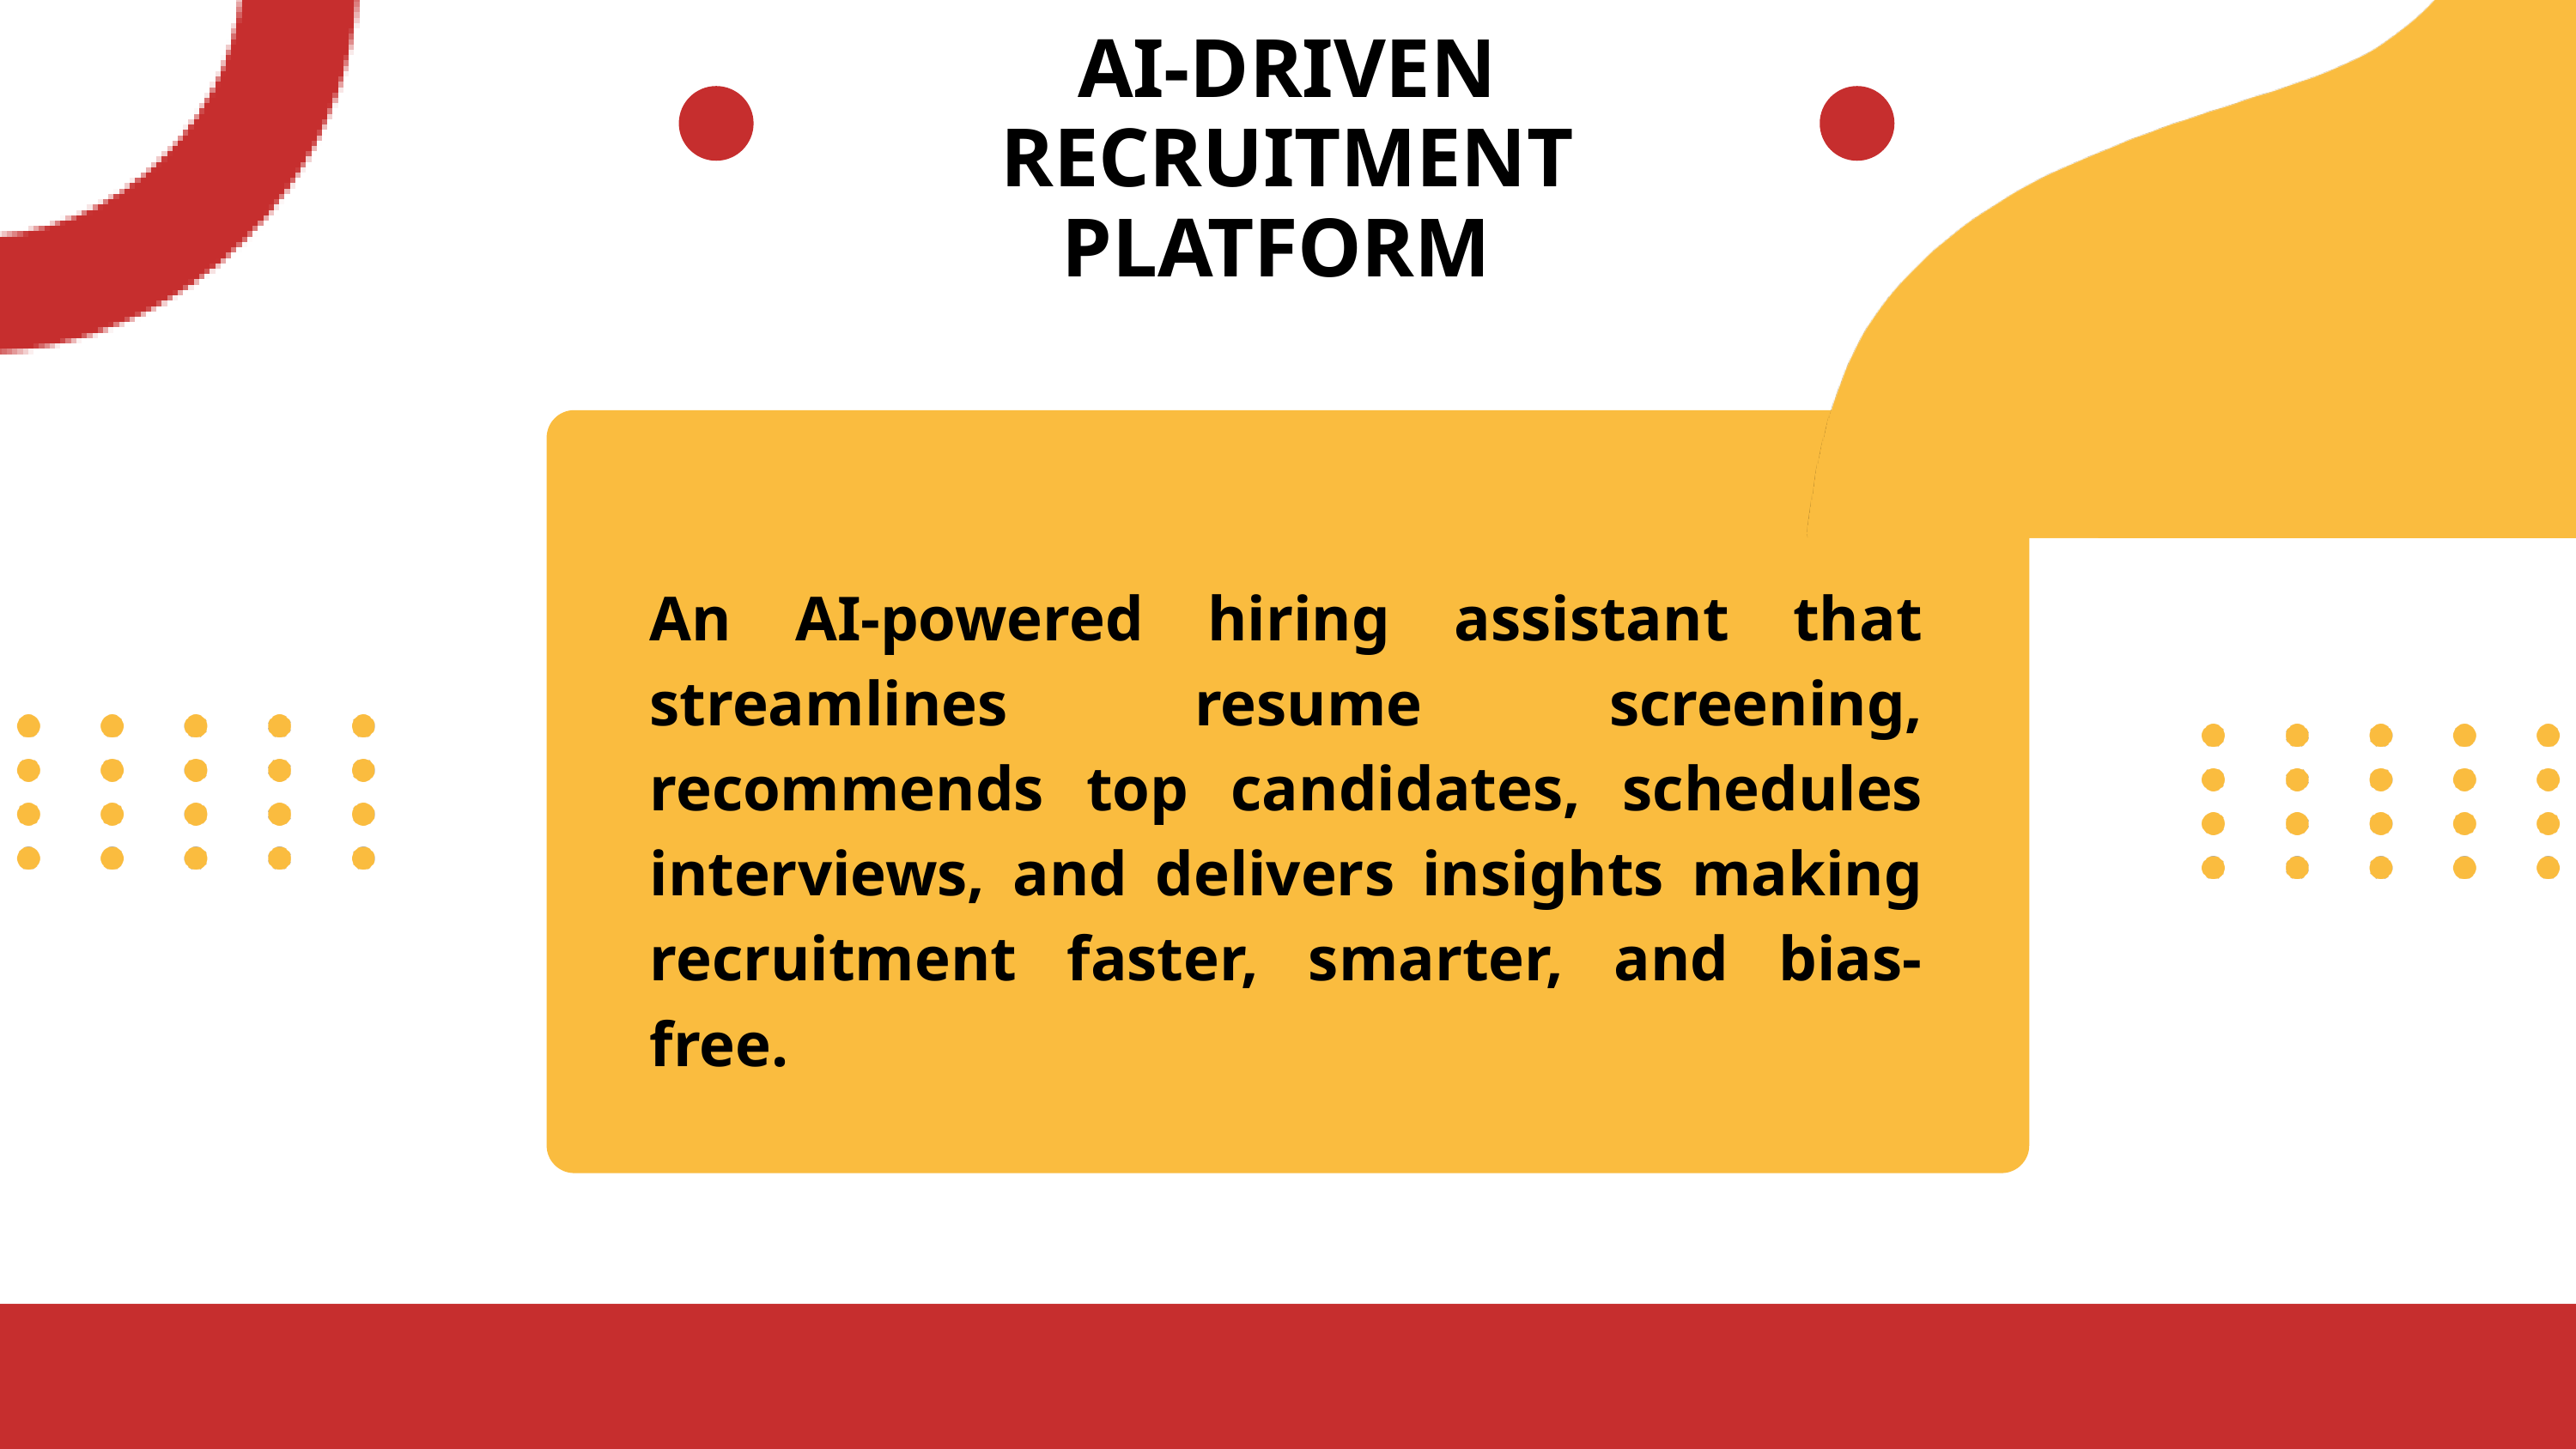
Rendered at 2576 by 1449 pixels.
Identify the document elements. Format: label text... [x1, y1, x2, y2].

text_box [0, 0, 360, 355]
text_box [2202, 724, 2576, 879]
text_box [1806, 0, 2576, 538]
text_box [678, 85, 754, 161]
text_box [0, 1303, 2576, 1449]
text_box AI-DRIVEN RECRUITMENT PLATFORM [831, 24, 1742, 293]
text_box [546, 409, 2030, 1173]
text_box [0, 714, 375, 870]
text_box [1819, 85, 1895, 161]
